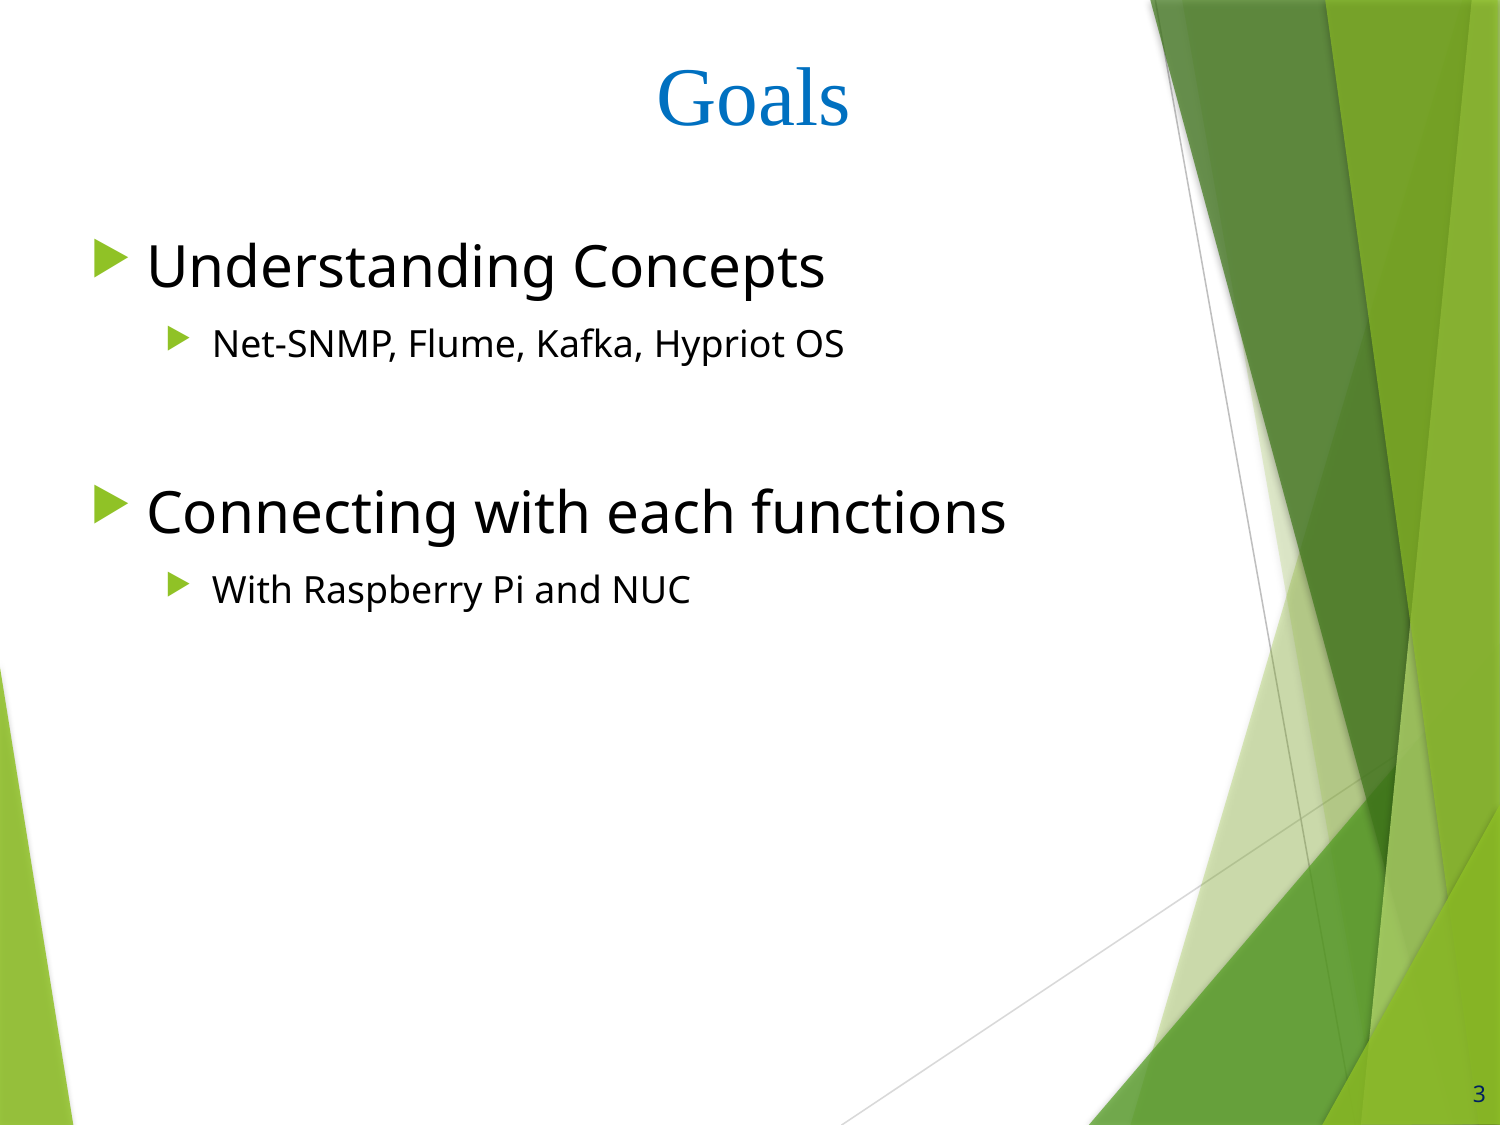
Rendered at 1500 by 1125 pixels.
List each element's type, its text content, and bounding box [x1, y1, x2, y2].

text_box Goals [6, 0, 1500, 204]
list Understanding Concepts Net-SNMP, Flume, Kafka, Hypriot OS Connecting with each functions With Raspberry Pi and NUC [75, 221, 1355, 1096]
slide_number 3 [1417, 1065, 1500, 1125]
